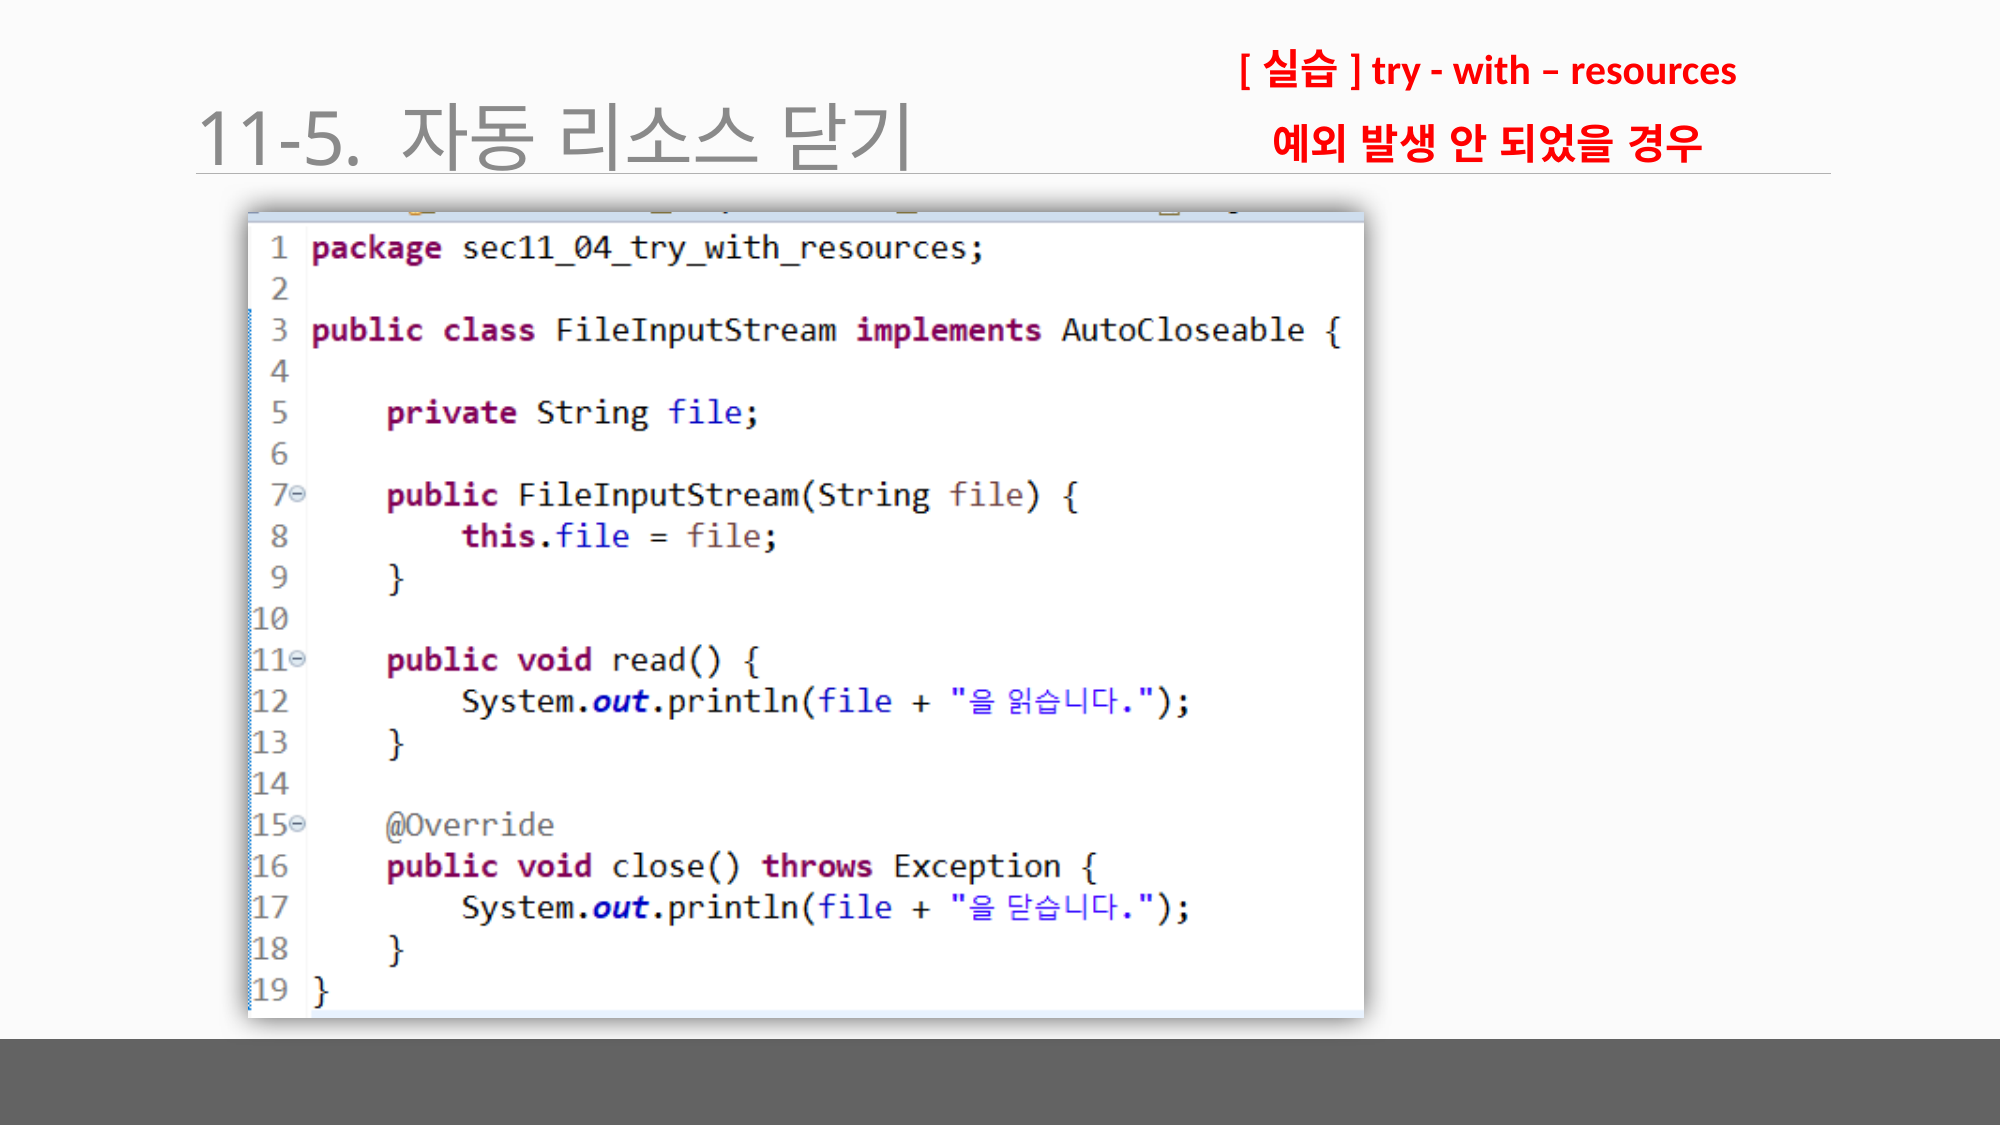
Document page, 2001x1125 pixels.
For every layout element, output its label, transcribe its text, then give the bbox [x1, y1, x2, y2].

picture [247, 211, 1364, 1019]
text_box 11-5. 자동 리소스 닫기 [180, 46, 1408, 189]
text_box [실습] try - with – resources 예외 발생 안 되었을 경우 [980, 41, 1981, 176]
